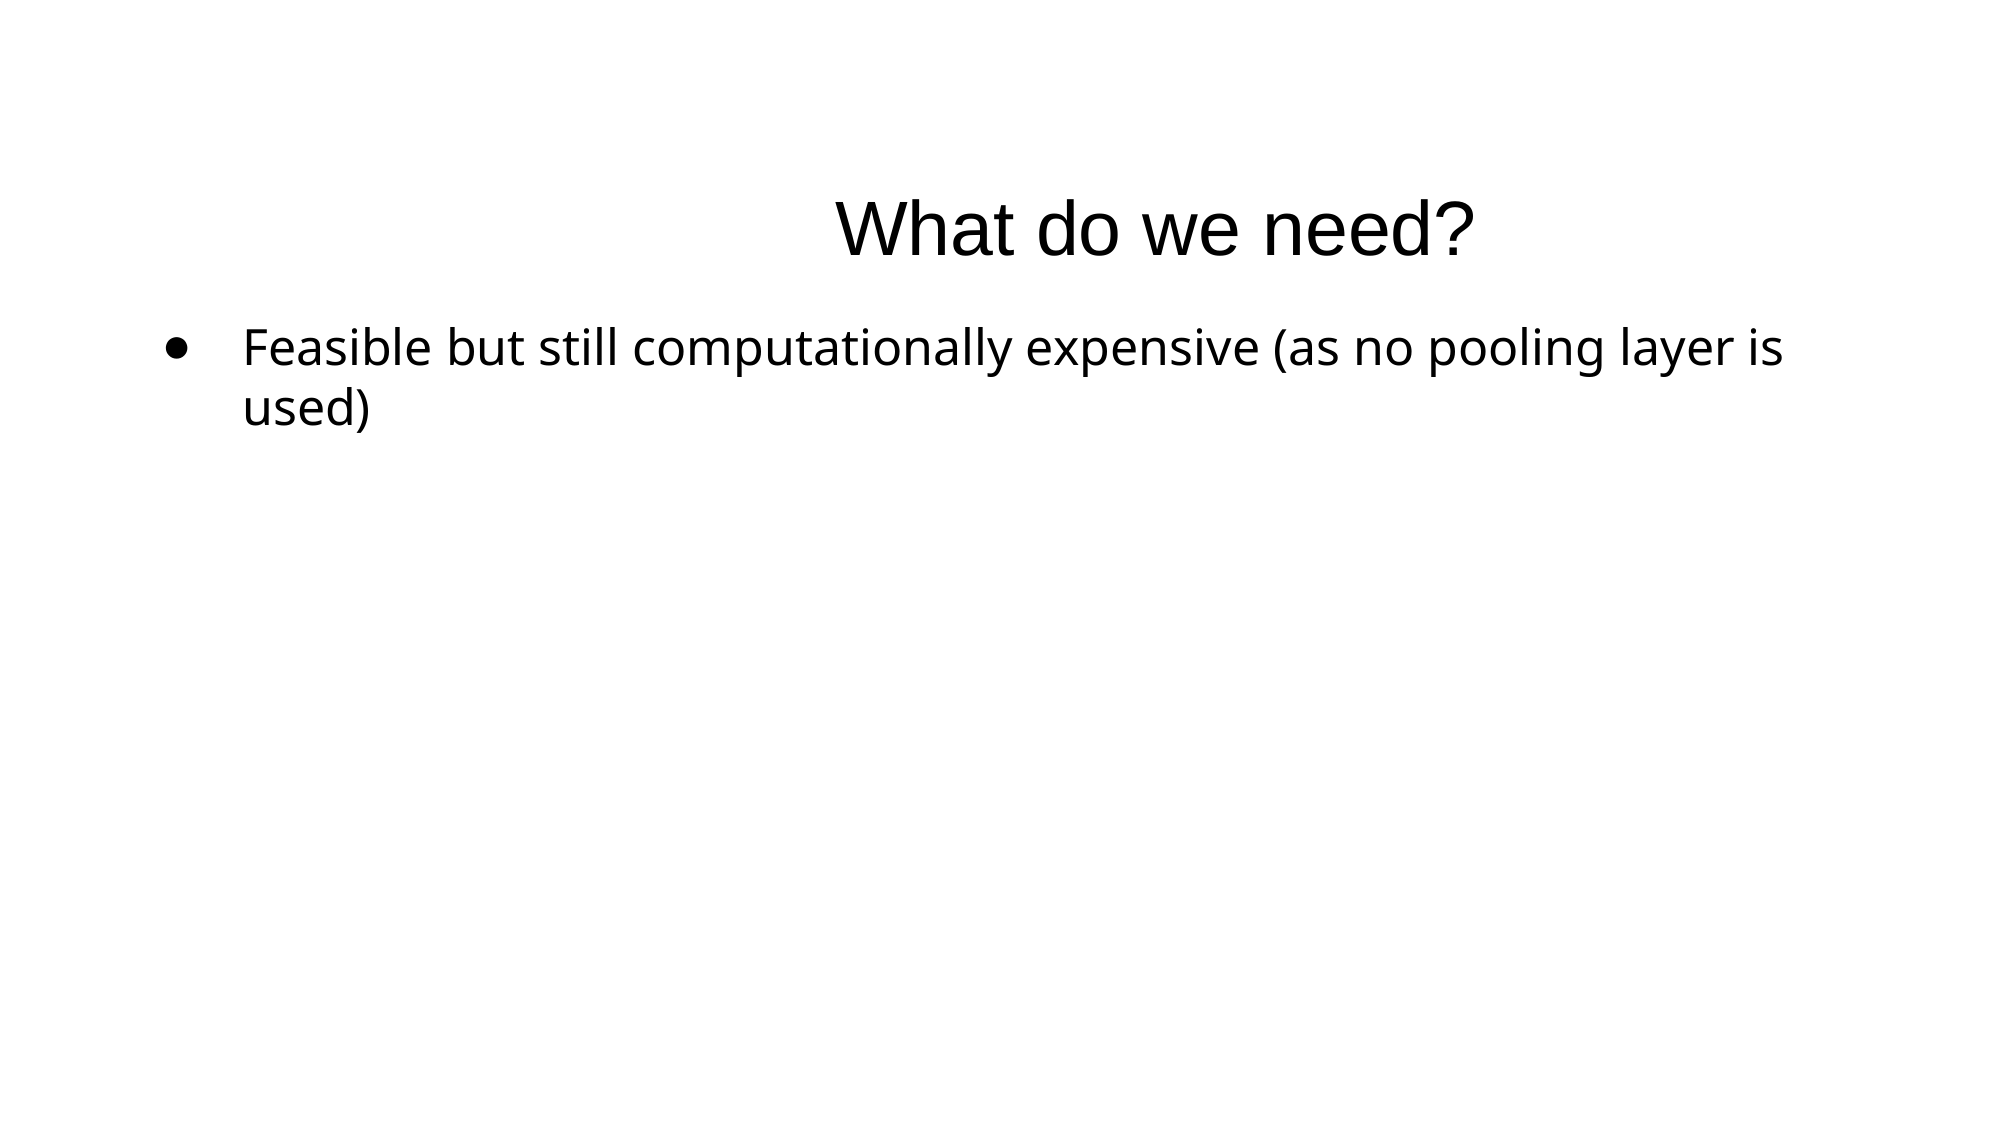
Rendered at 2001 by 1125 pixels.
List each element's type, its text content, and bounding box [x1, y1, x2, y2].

text_box Feasible but still computationally expensive (as no pooling layer is used) [159, 312, 1842, 436]
title What do we need? [183, 113, 2000, 319]
